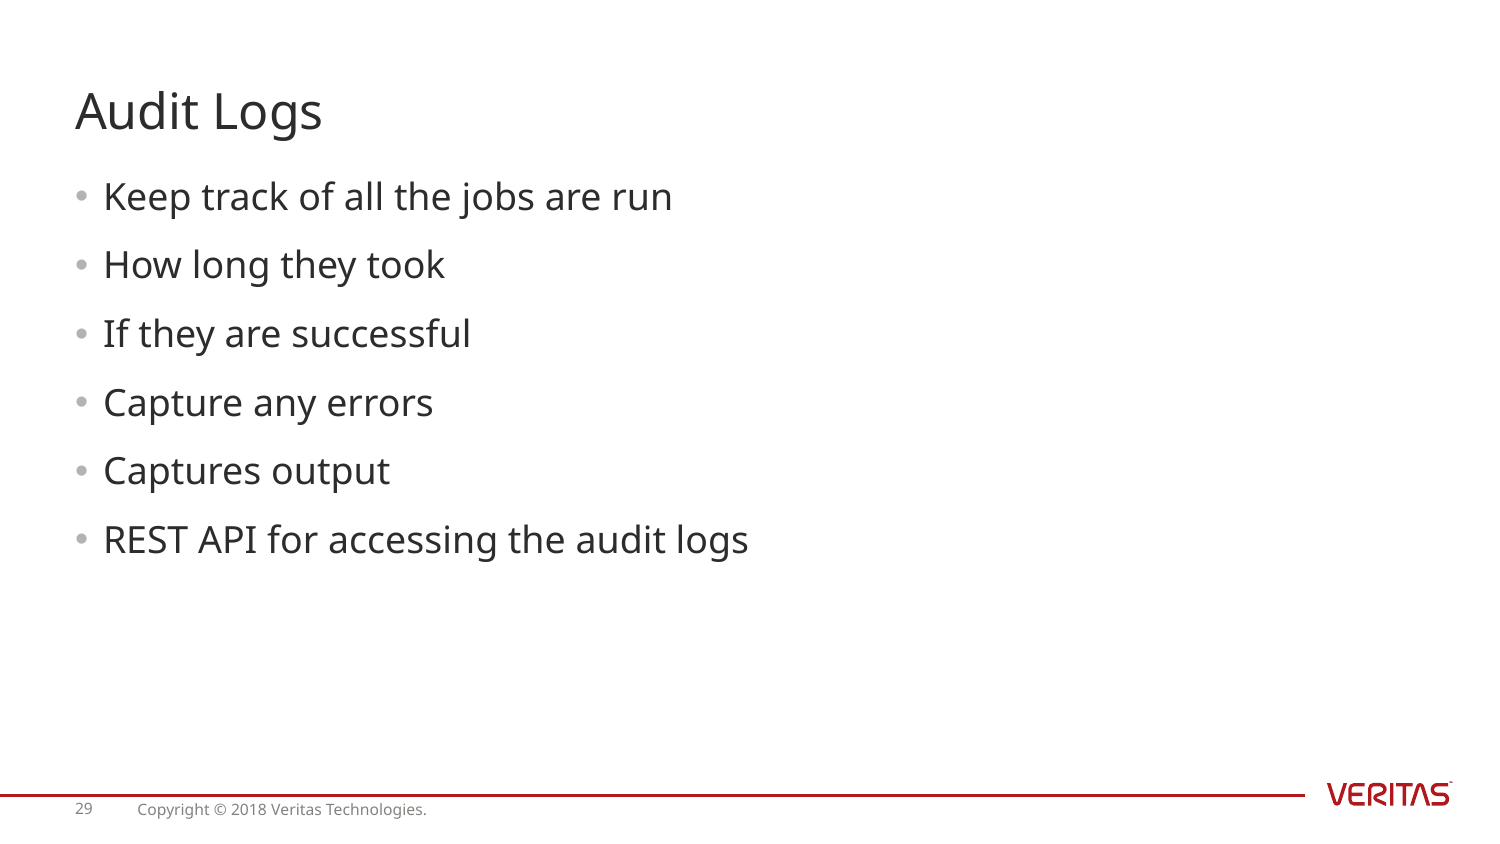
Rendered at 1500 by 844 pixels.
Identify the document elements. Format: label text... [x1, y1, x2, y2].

title Audit Logs [75, 37, 1425, 141]
list Keep track of all the jobs are run How long they took If they are successful Capture any errors Captures output REST API for accessing the audit logs [75, 178, 1425, 732]
slide_number 29 [75, 798, 125, 821]
footer Copyright © 2018 Veritas Technologies. [137, 798, 531, 821]
